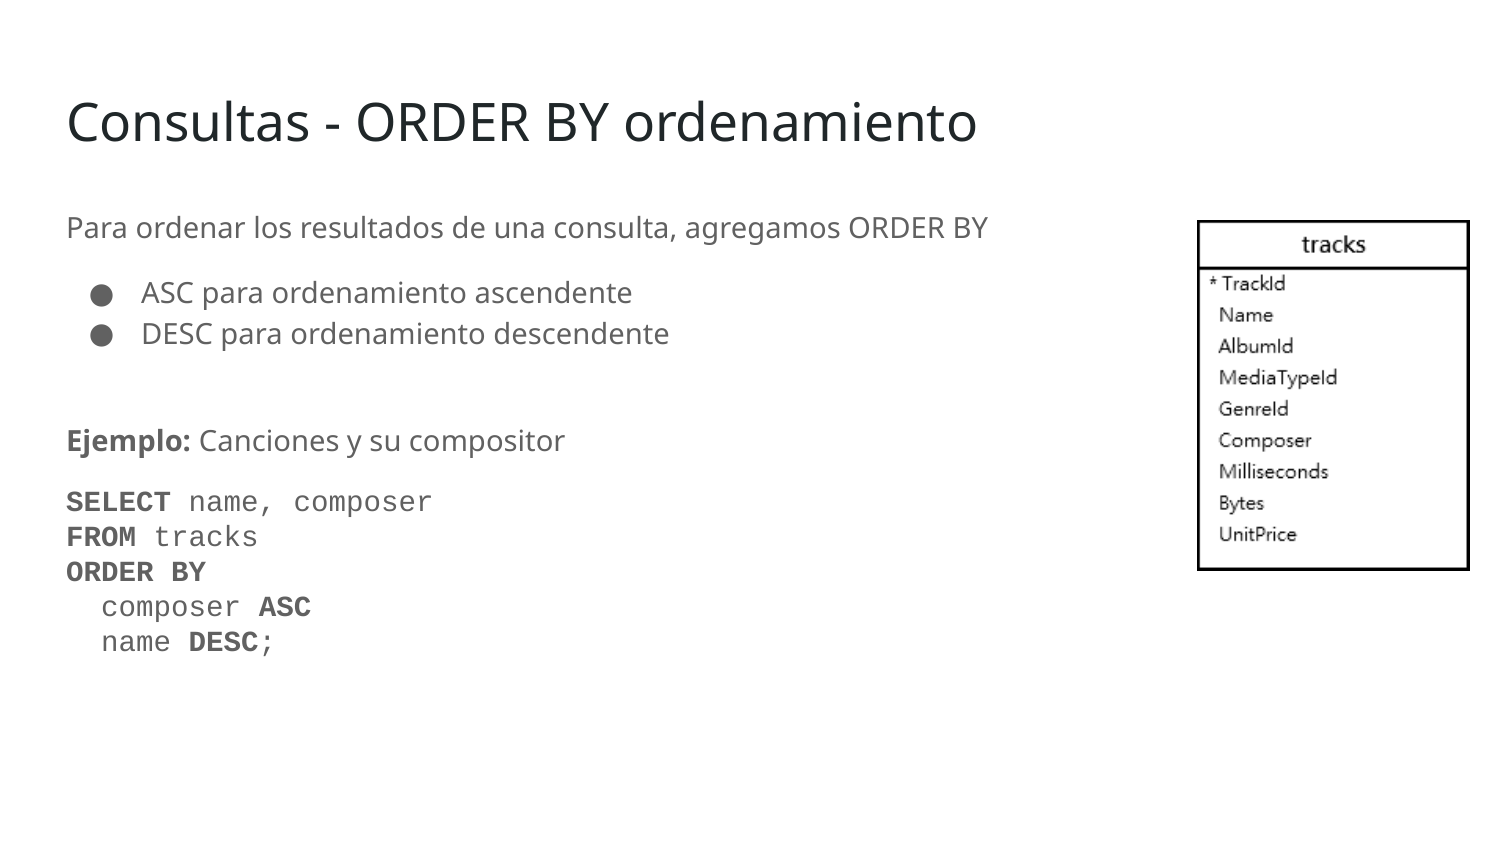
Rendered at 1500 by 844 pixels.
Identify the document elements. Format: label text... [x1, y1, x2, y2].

picture [1196, 220, 1470, 571]
title Consultas - ORDER BY ordenamiento [51, 72, 1449, 167]
list Ejemplo: Canciones y su compositor SELECT name, composer FROM tracks ORDER BY composer ASC name DESC; [51, 401, 1069, 765]
list Para ordenar los resultados de una consulta, agregamos ORDER BY ASC para ordenamiento ascendente DESC para ordenamiento descendente [51, 189, 1069, 401]
